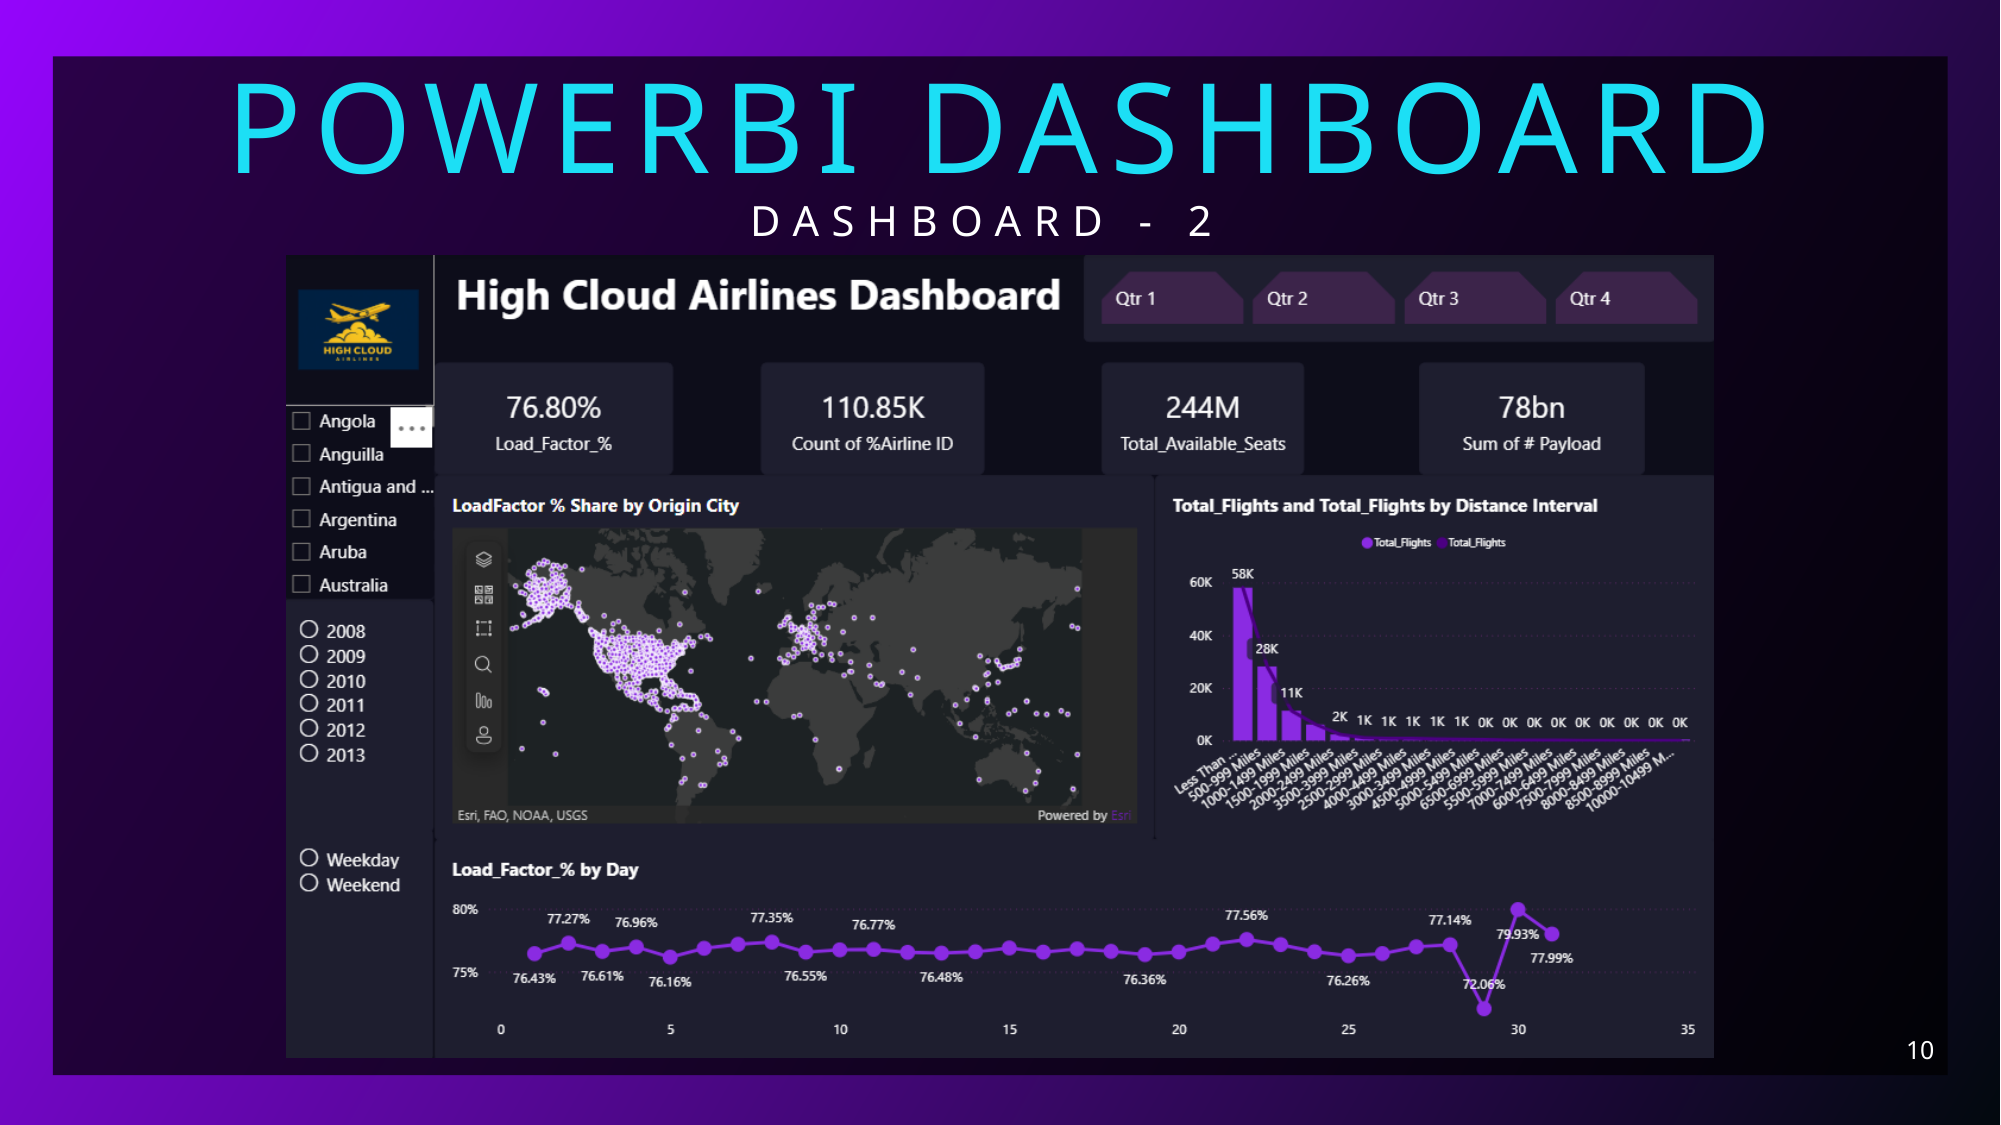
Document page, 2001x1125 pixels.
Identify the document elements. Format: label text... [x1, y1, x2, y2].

text_box Dashboard - 2 [462, 193, 1500, 255]
subtitle POWERBI Dashboard [51, 58, 1949, 194]
picture [286, 255, 1714, 1058]
slide_number 10 [1499, 1021, 1950, 1082]
